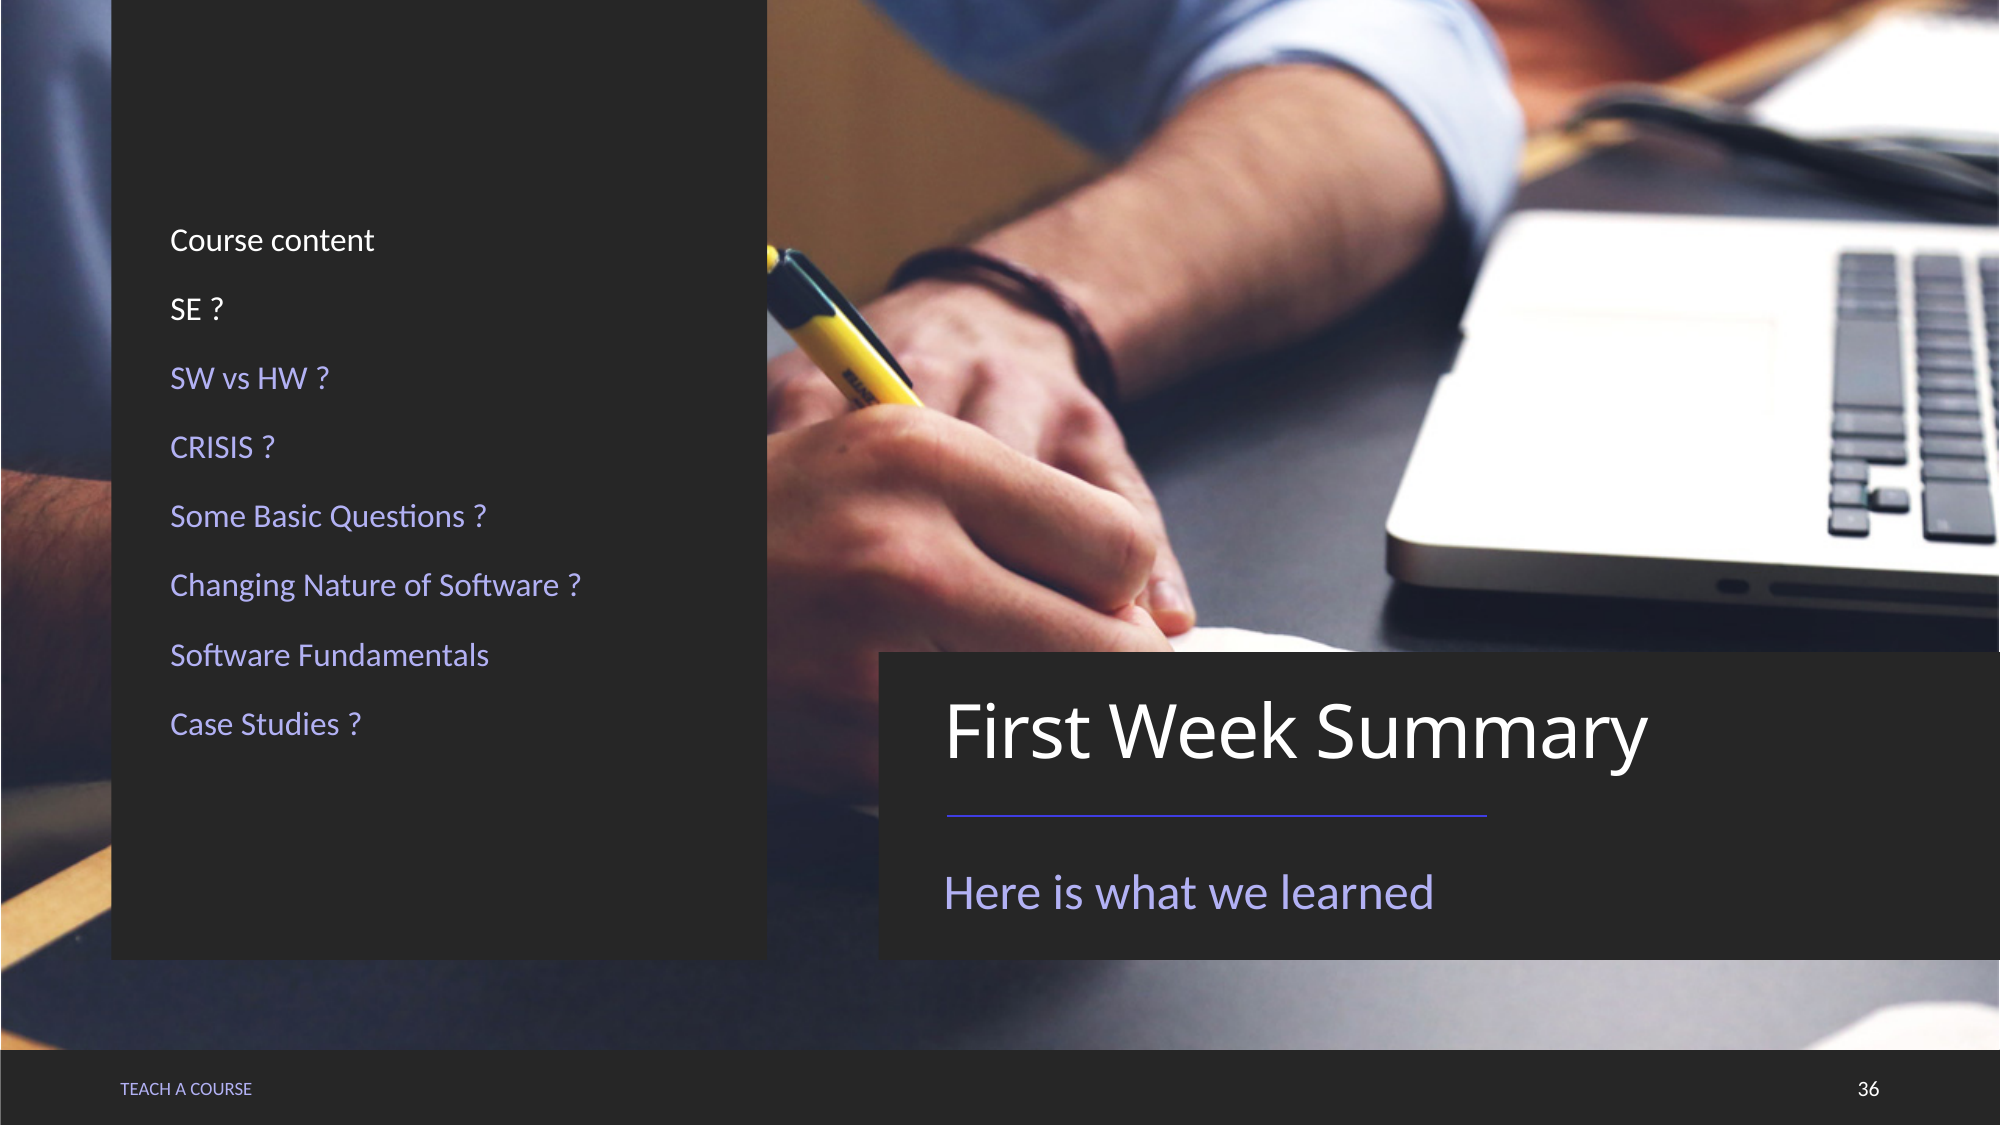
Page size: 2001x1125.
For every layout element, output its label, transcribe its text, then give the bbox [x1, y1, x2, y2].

footer TEACH A COURSE [105, 1058, 1224, 1118]
picture [1, 0, 2000, 1051]
slide_number 36 [1793, 1058, 1895, 1118]
